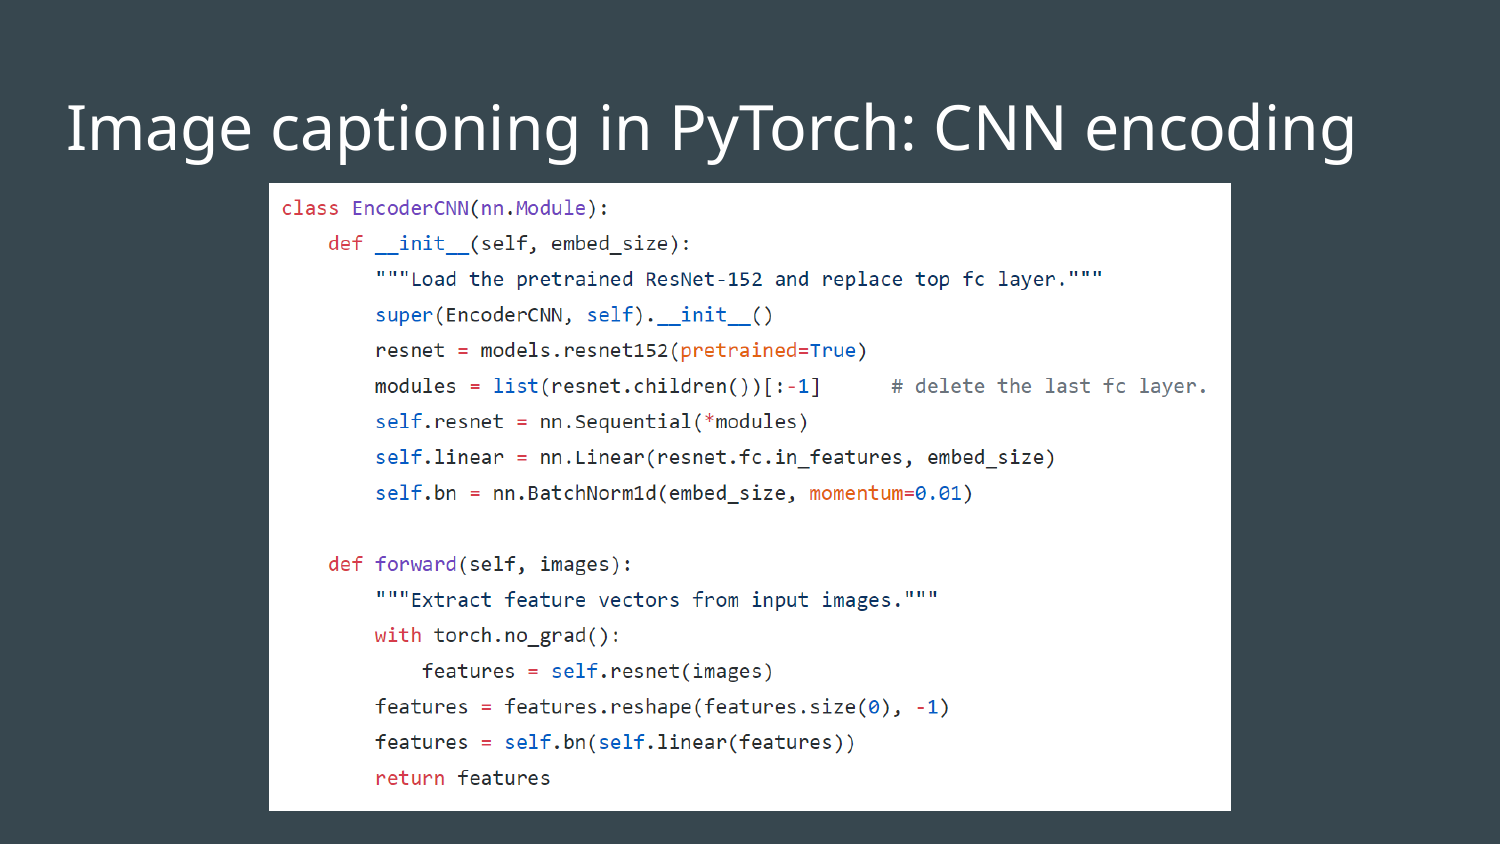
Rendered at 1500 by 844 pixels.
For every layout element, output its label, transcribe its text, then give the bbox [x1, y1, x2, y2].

title Image captioning in PyTorch: CNN encoding [51, 72, 1449, 167]
picture [269, 183, 1231, 811]
